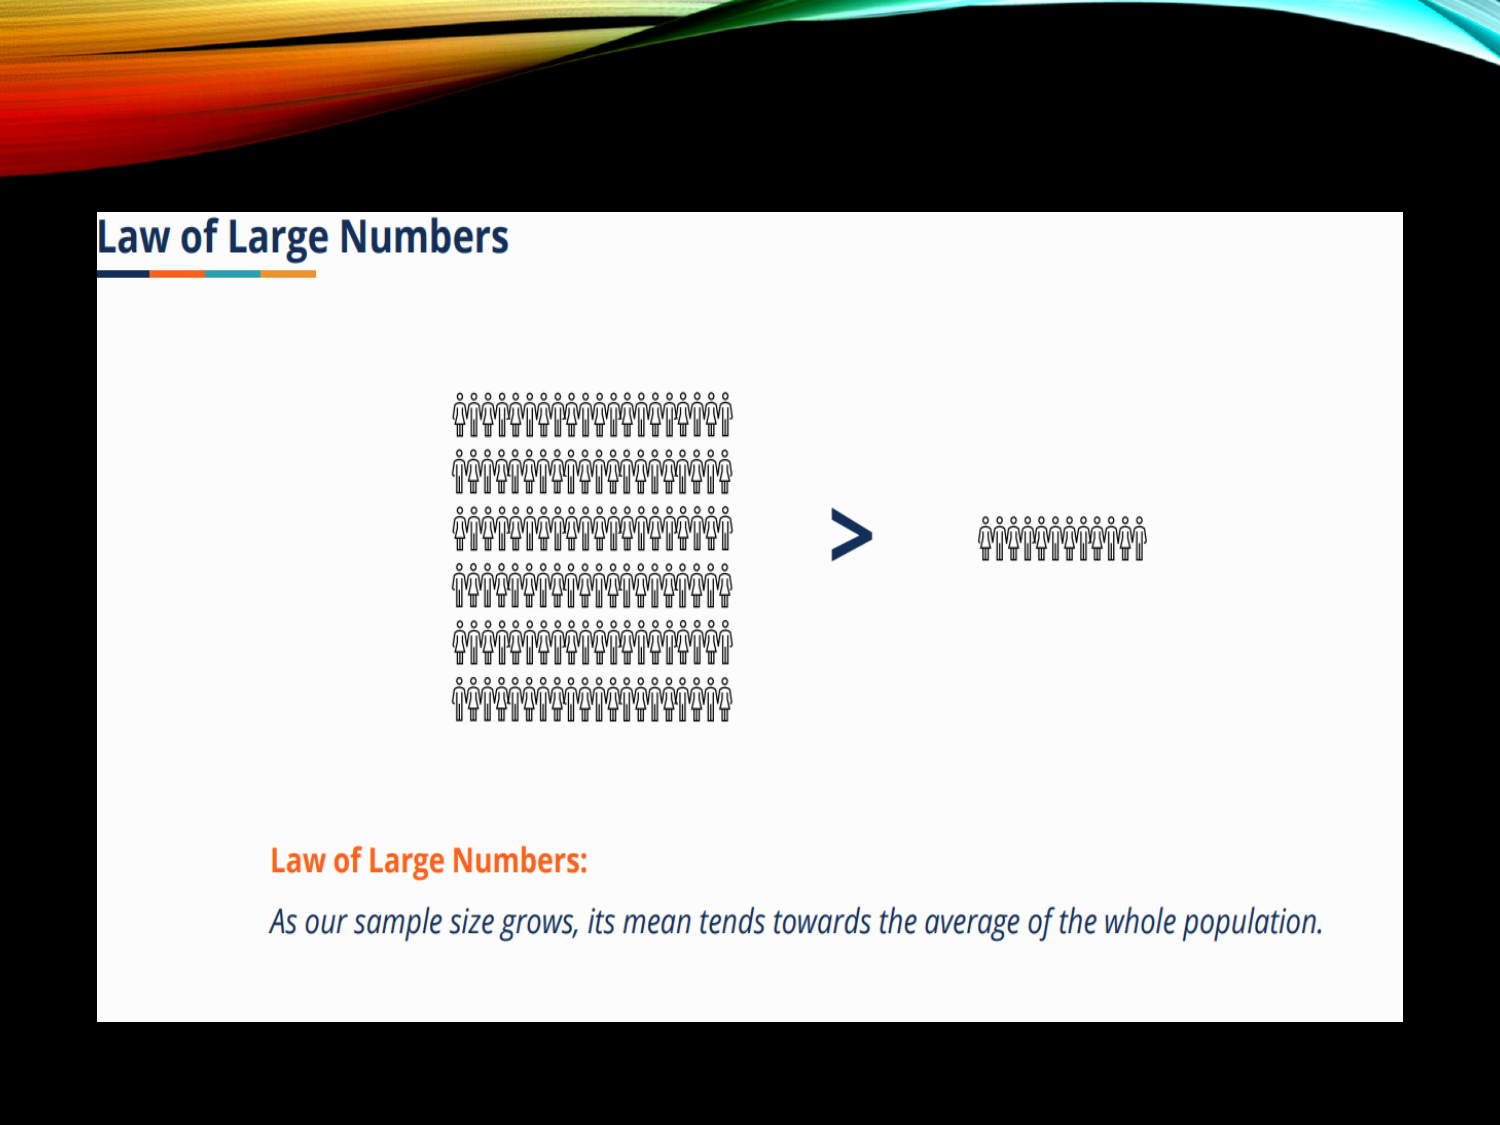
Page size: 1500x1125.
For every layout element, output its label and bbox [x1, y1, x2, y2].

list [97, 212, 1403, 1023]
picture [0, 0, 1500, 178]
